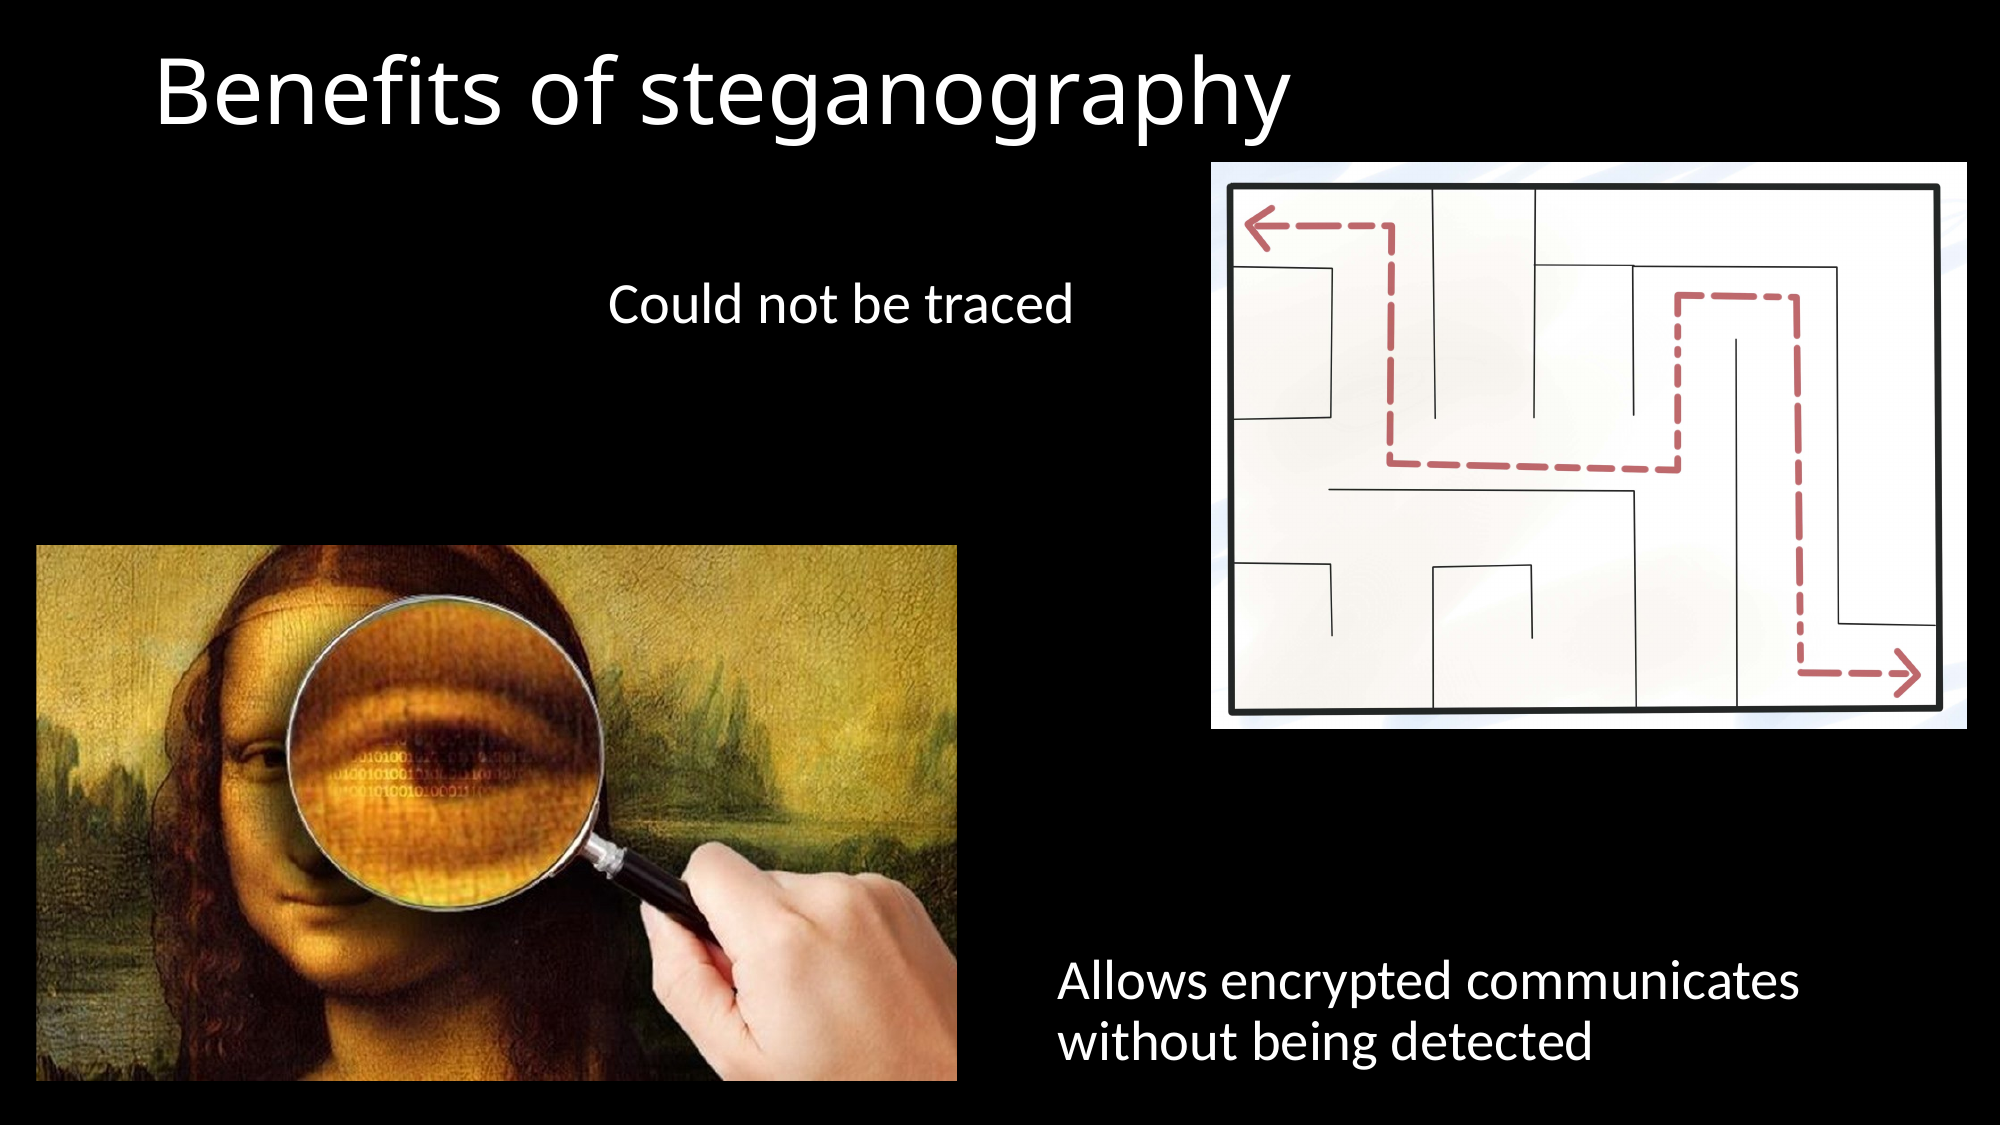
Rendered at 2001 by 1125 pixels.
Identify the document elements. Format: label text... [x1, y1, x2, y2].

picture [1211, 162, 1967, 729]
text_box Allows encrypted communicates without being detected [1042, 943, 1934, 1081]
picture [36, 545, 957, 1081]
list Could not be traced [593, 265, 1211, 457]
title Benefits of steganography [137, 0, 1863, 204]
